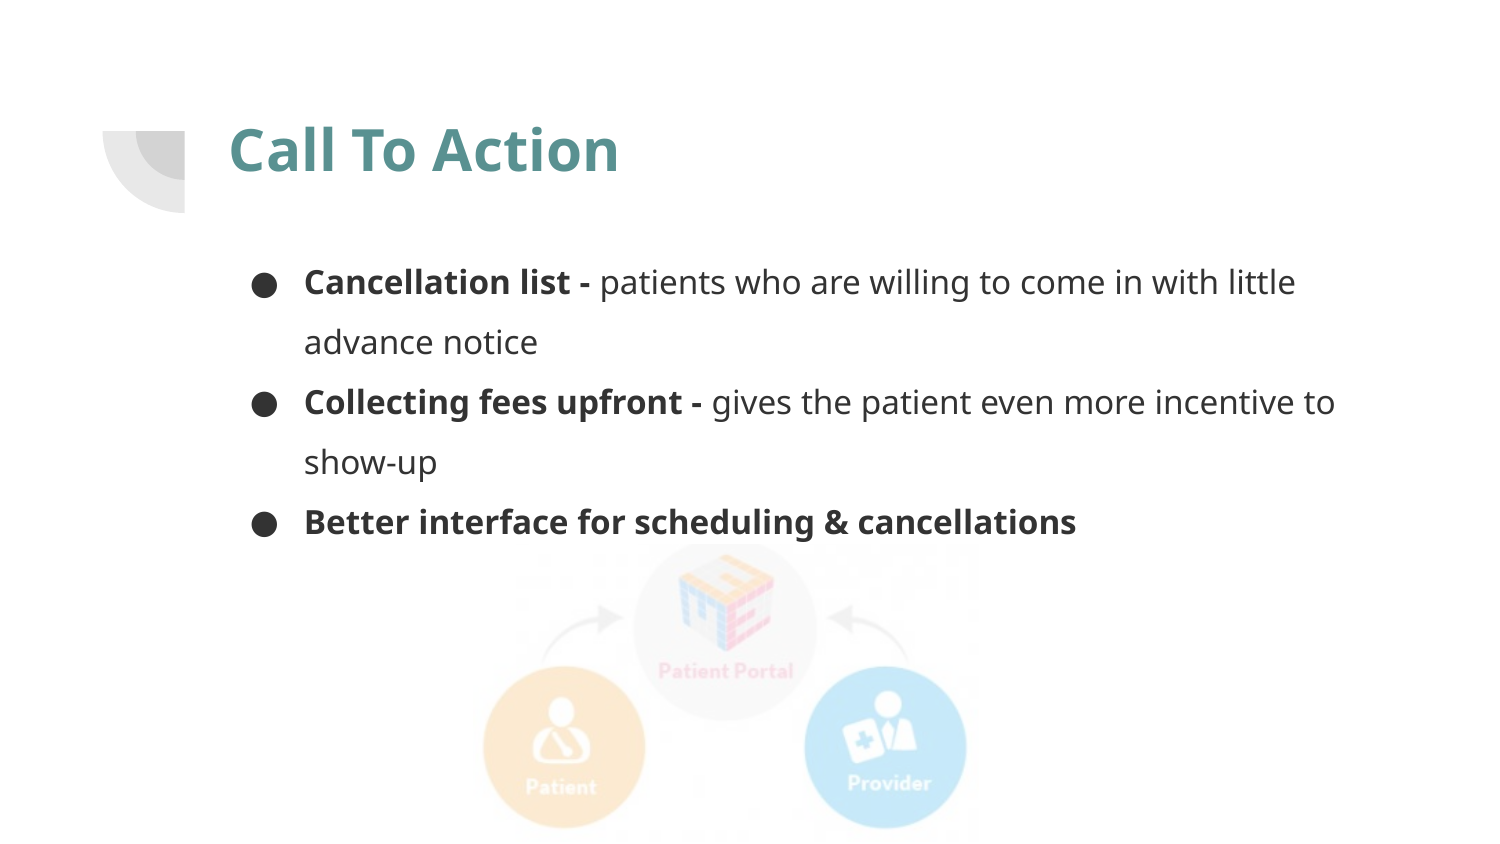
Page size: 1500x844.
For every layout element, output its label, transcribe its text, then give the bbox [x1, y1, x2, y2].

title Call To Action [213, 98, 1368, 226]
picture [473, 511, 979, 842]
list Cancellation list - patients who are willing to come in with little advance notice Collecting fees upfront - gives the patient even more incentive to show-up Better interface for scheduling & cancellations [213, 226, 1368, 777]
